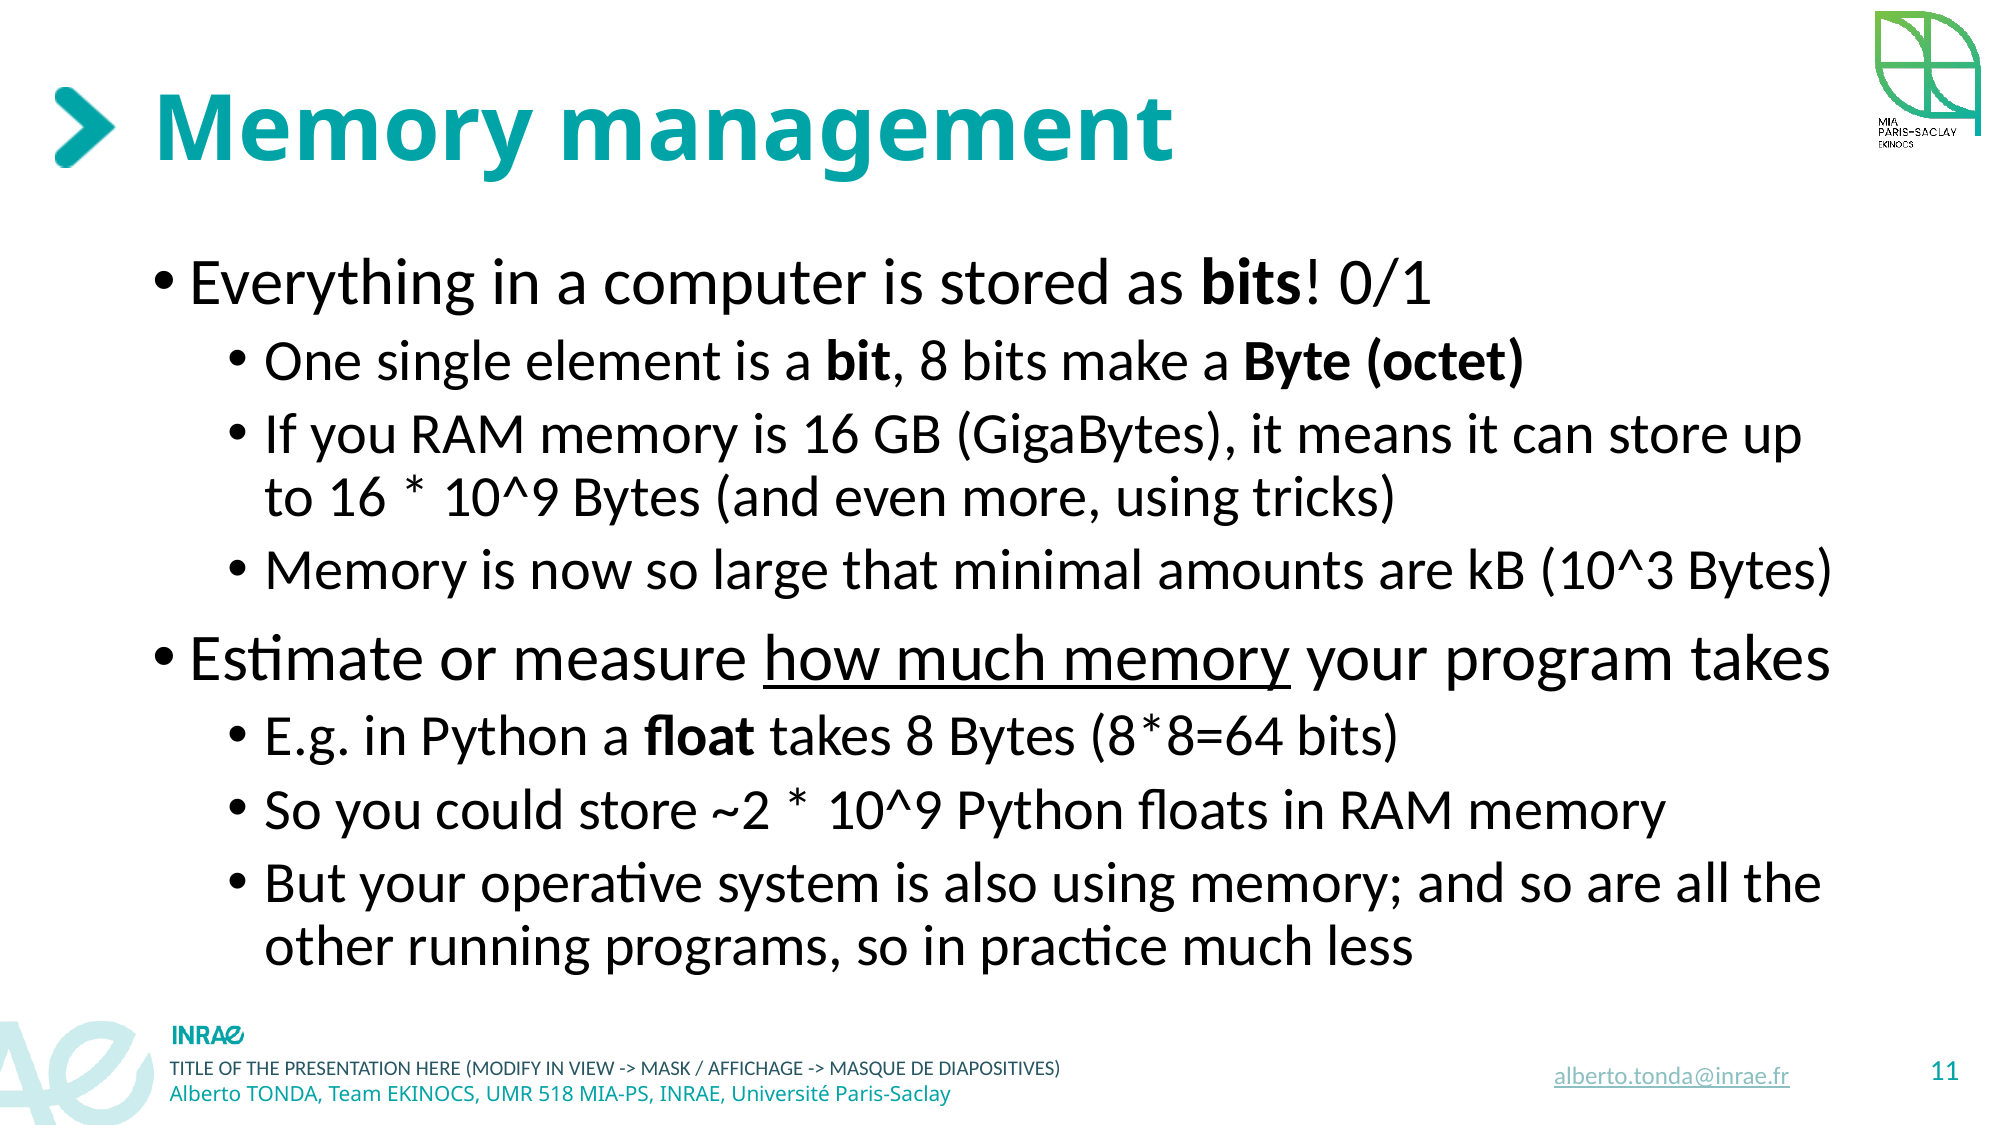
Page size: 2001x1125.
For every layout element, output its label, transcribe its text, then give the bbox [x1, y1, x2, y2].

picture [0, 1014, 277, 1125]
picture [1855, 0, 2000, 168]
list Everything in a computer is stored as bits! 0/1 One single element is a bit, 8 bits make a Byte (octet) If you RAM memory is 16 GB (GigaBytes), it means it can store up to 16 * 10^9 Bytes (and even more, using tricks) Memory is now so large that minimal amounts are kB (10^3 Bytes) Estimate or measure how much memory your program takes E.g. in Python a float takes 8 Bytes (8*8=64 bits) So you could store ~2 * 10^9 Python floats in RAM memory But your operative system is also using memory; and so are all the other running programs, so in practice much less [137, 239, 1863, 1014]
footer alberto.tonda@inrae.fr [1129, 1044, 1805, 1105]
picture [55, 87, 118, 168]
title Memory management [137, 59, 1863, 203]
slide_number 11 [1820, 1043, 1975, 1104]
